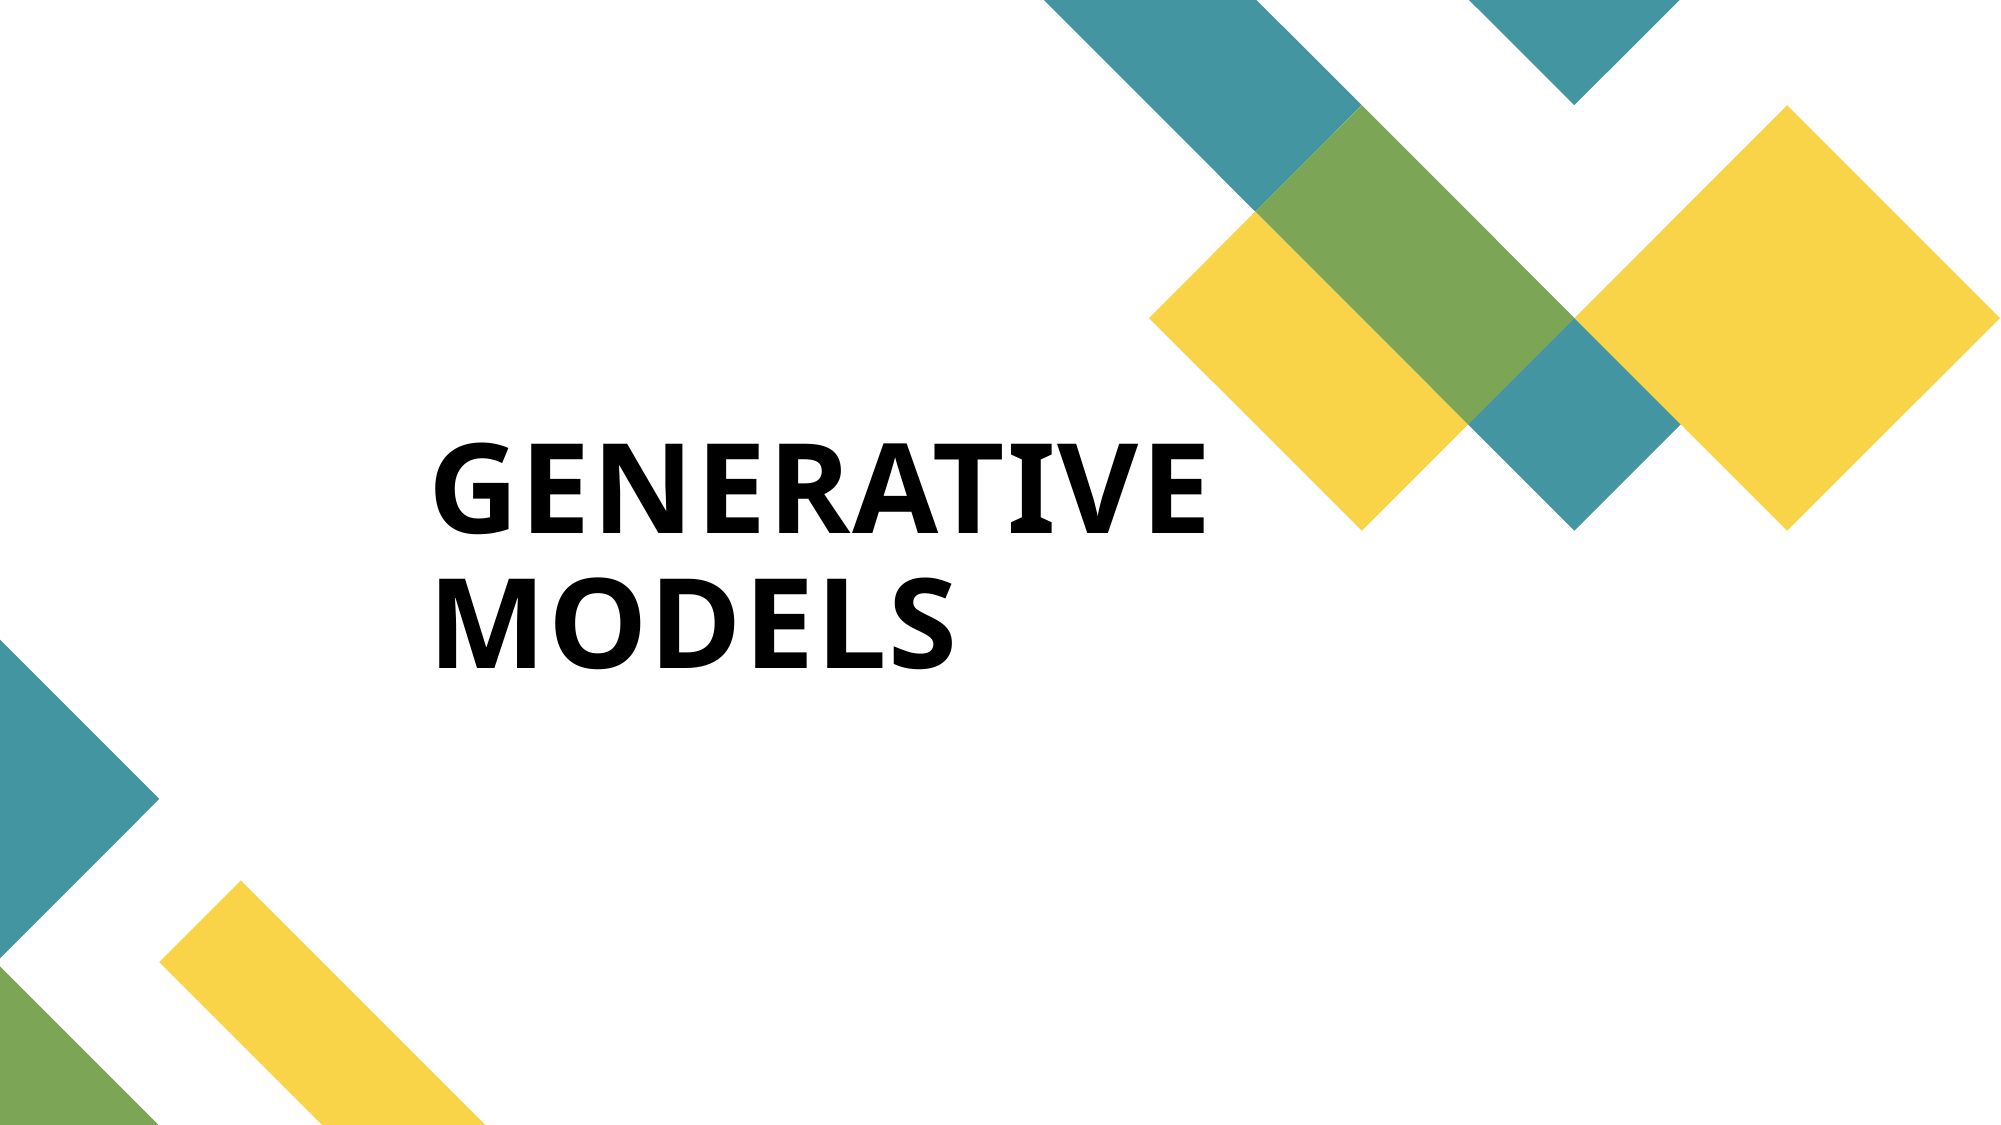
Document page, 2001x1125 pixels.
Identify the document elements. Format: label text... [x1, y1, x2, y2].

title GENERATIVE MODELS [428, 562, 1470, 696]
